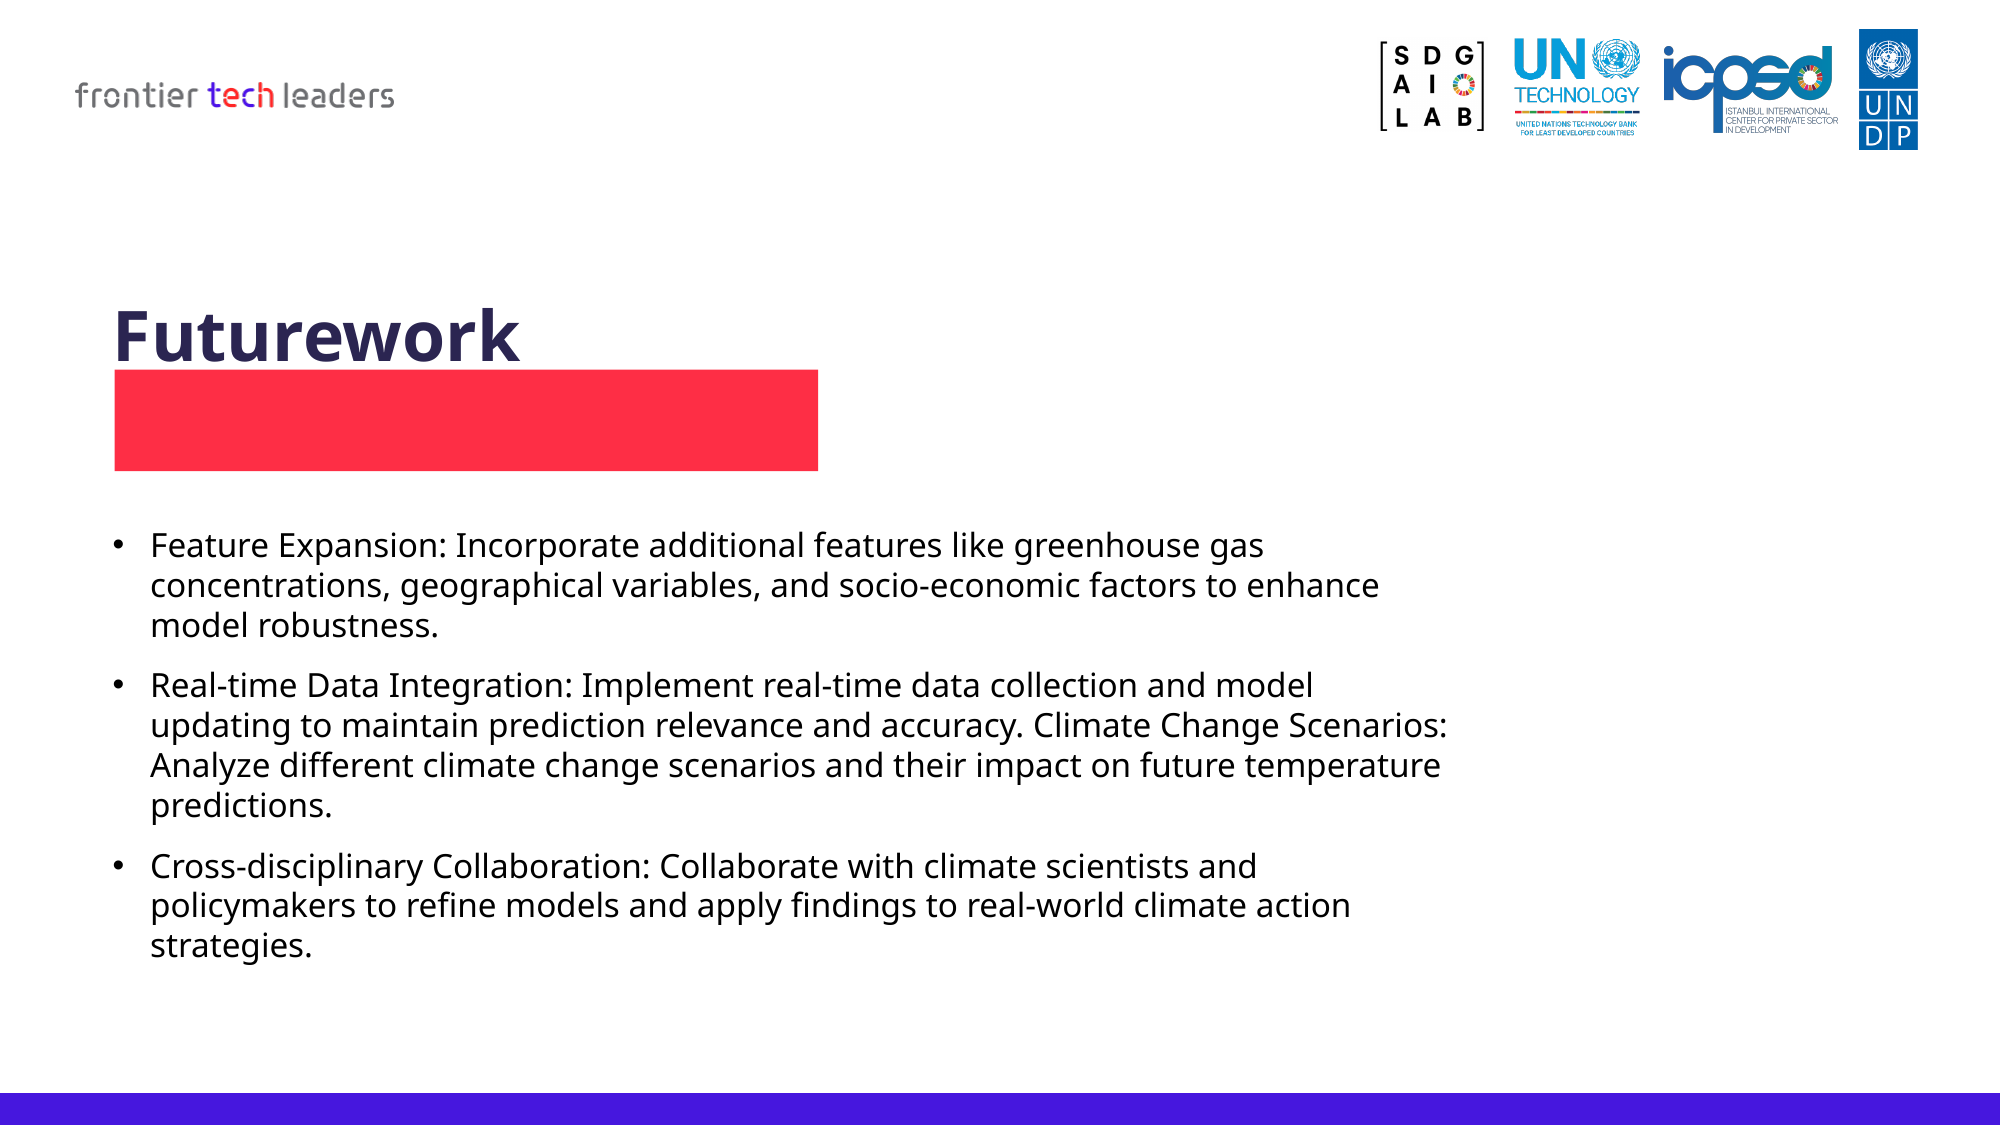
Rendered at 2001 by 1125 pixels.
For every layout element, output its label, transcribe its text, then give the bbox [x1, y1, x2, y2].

title Futurework [104, 266, 1378, 411]
picture [75, 82, 394, 108]
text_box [1377, 29, 1918, 150]
text_box [114, 411, 819, 472]
list Feature Expansion: Incorporate additional features like greenhouse gas concentrations, geographical variables, and socio-economic factors to enhance model robustness. Real-time Data Integration: Implement real-time data collection and model updating to maintain prediction relevance and accuracy. Climate Change Scenarios: Analyze different climate change scenarios and their impact on future temperature predictions. Cross-disciplinary Collaboration: Collaborate with climate scientists and policymakers to refine models and apply findings to real-world climate action strategies. [104, 483, 1467, 1006]
text_box [0, 1093, 2000, 1125]
